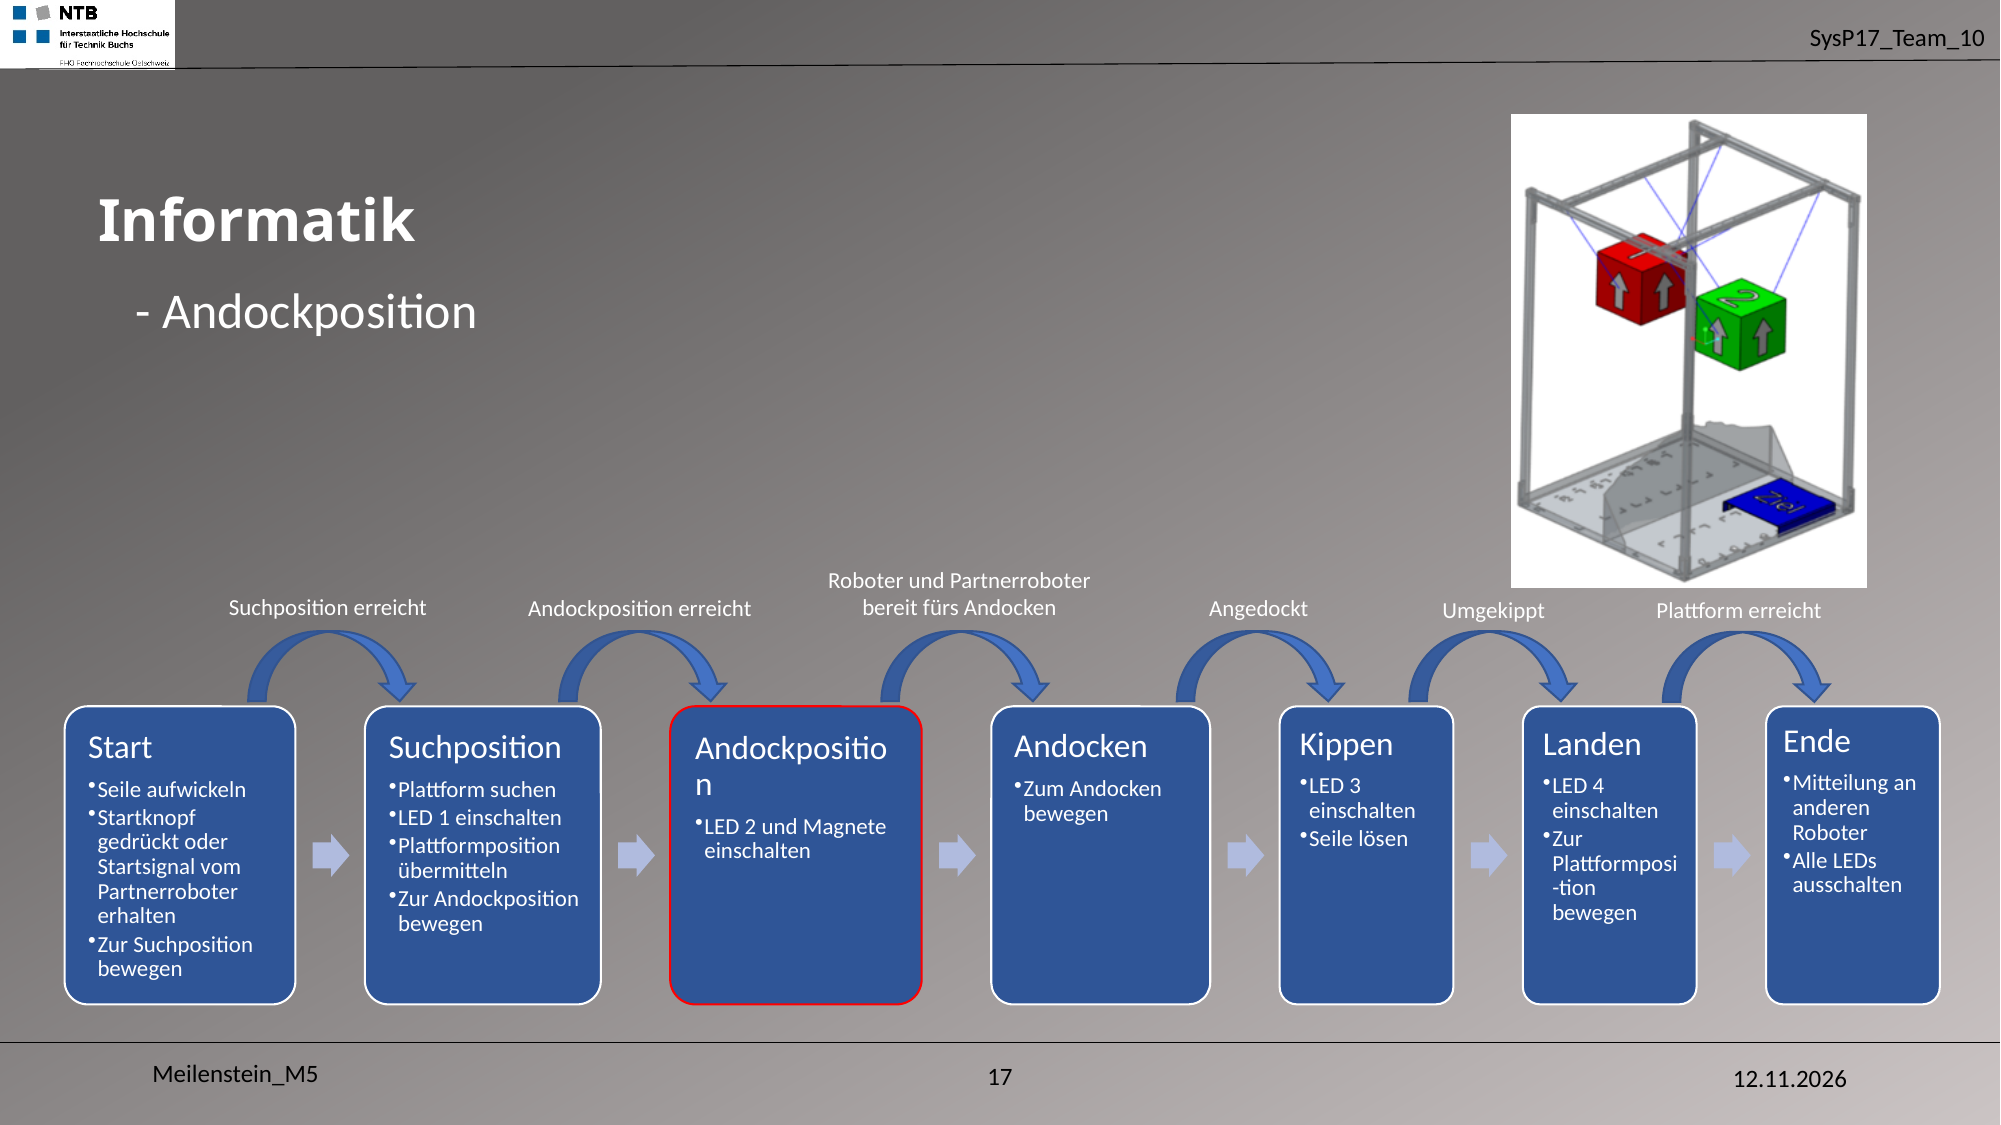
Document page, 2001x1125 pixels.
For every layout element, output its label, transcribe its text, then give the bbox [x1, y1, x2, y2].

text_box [62, 266, 1942, 1125]
picture [1511, 114, 1867, 588]
picture [0, 0, 175, 68]
title Informatik [83, 114, 1511, 266]
